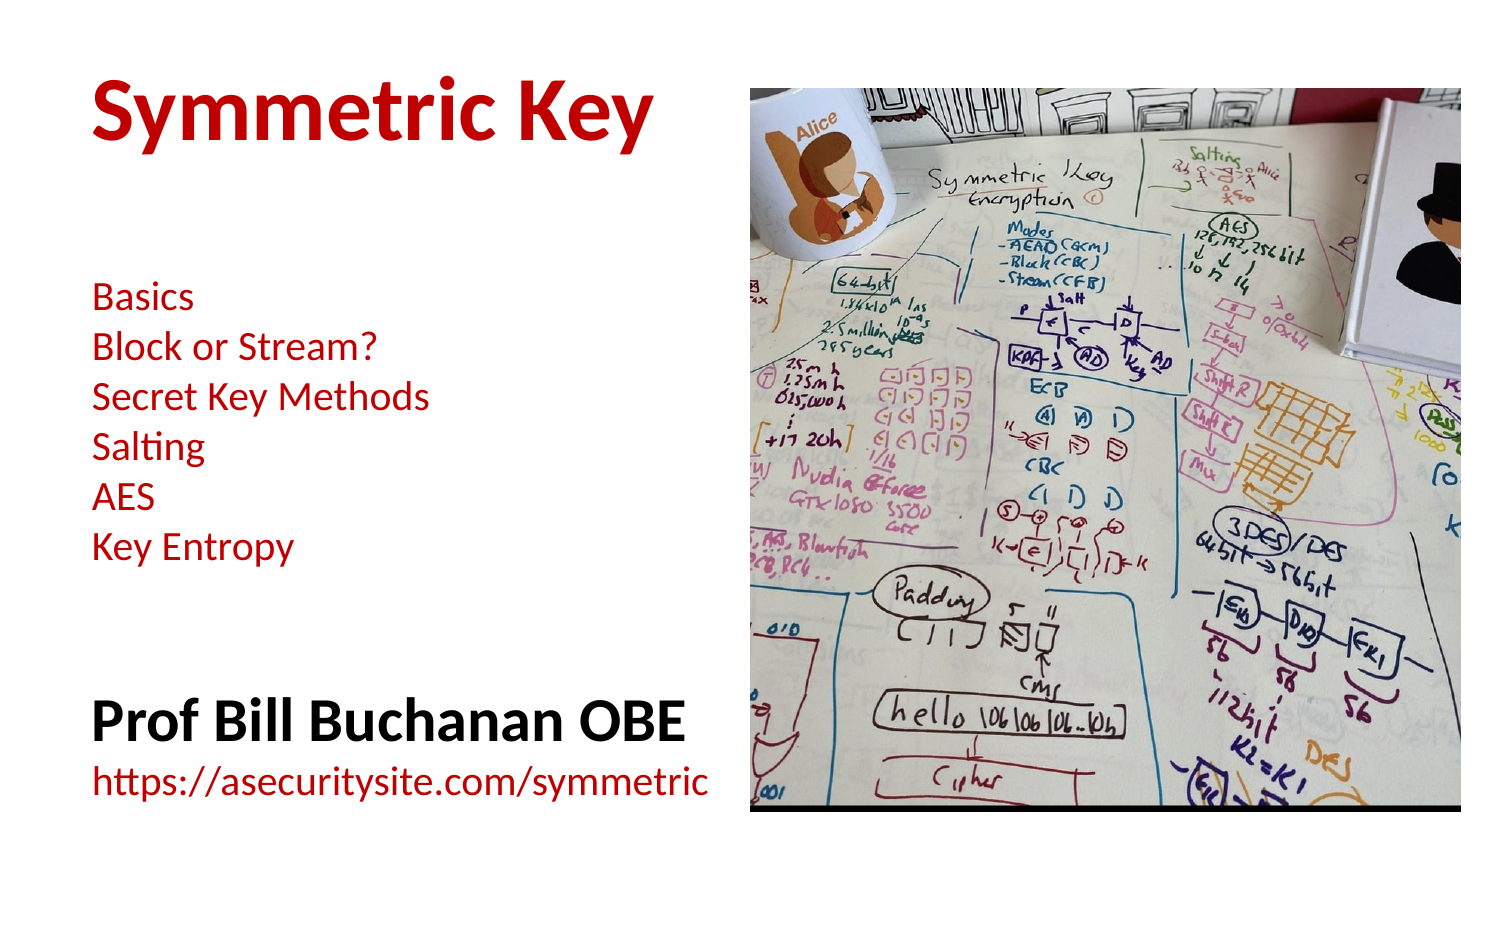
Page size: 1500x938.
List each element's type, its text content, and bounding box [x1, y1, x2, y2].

title Symmetric Key Basics Block or Stream? Secret Key Methods Salting AES Key Entropy Prof Bill Buchanan OBE https://asecuritysite.com/symmetric [76, 397, 744, 555]
picture [749, 88, 1461, 812]
